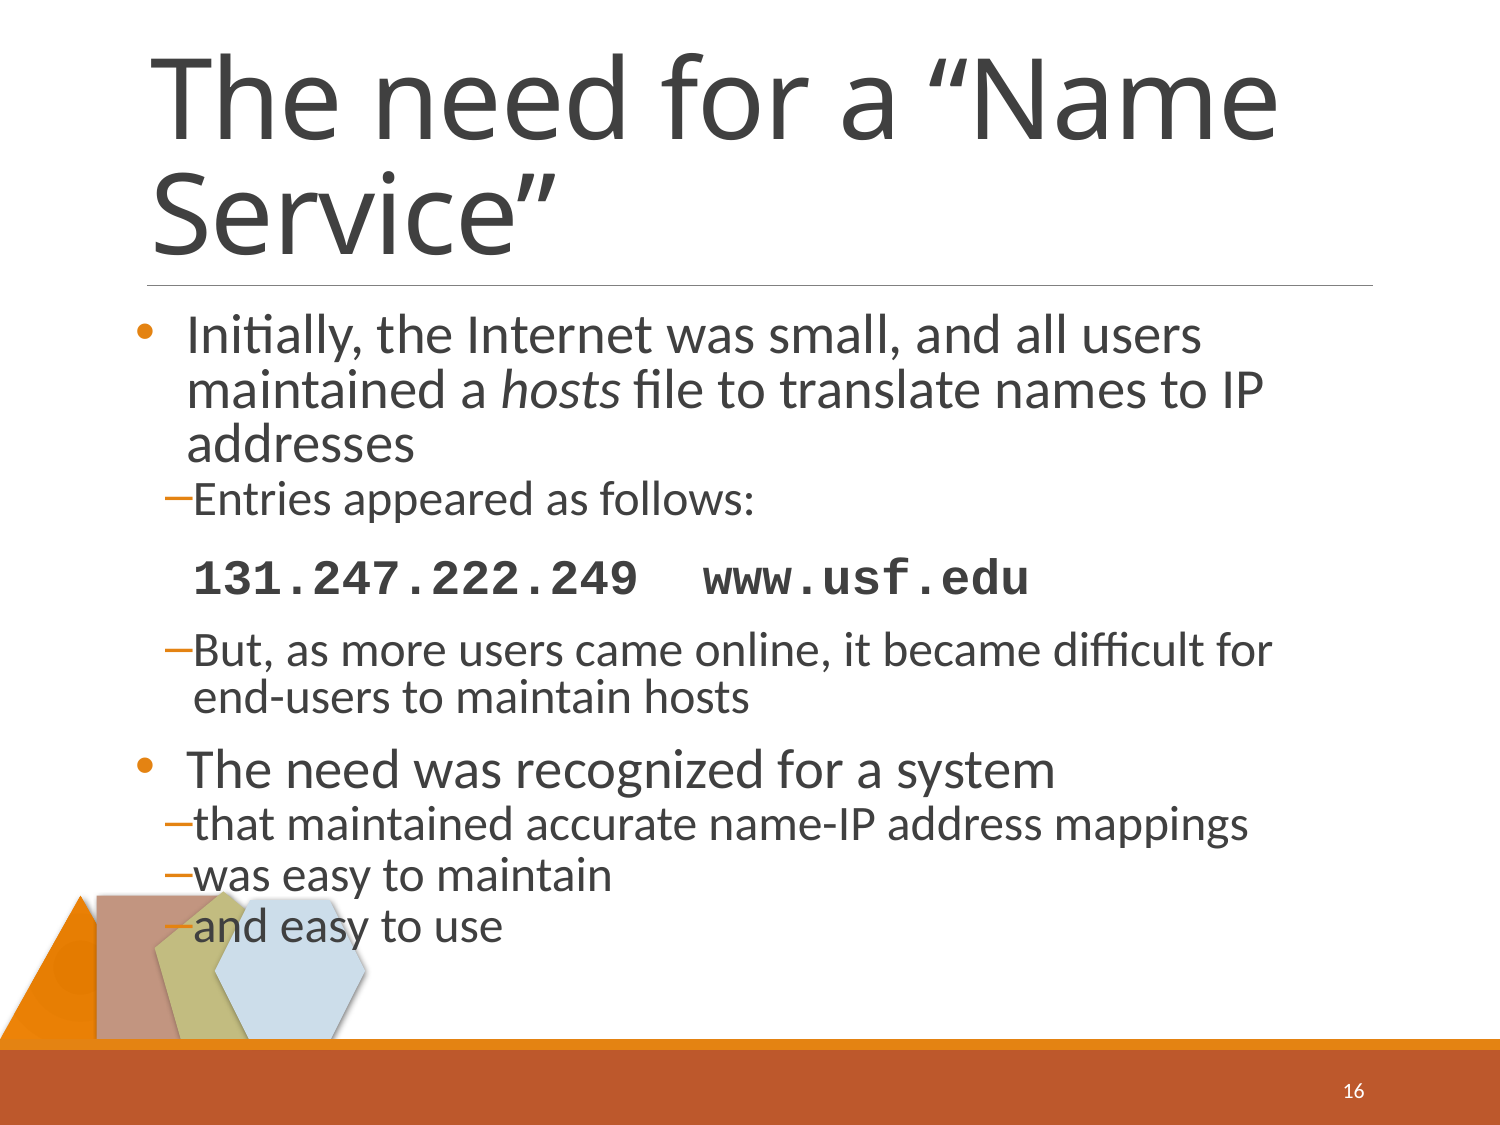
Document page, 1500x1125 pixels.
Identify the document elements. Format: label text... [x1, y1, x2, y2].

slide_number 16 [1218, 1059, 1380, 1120]
title The need for a “Name Service” [135, 47, 1373, 285]
list Initially, the Internet was small, and all users maintained a hosts file to translate names to IP addresses Entries appeared as follows: 131.247.222.249 www.usf.edu But, as more users came online, it became difficult for end-users to maintain hosts The need was recognized for a system that maintained accurate name-IP address mappings was easy to maintain and easy to use [135, 302, 1373, 963]
